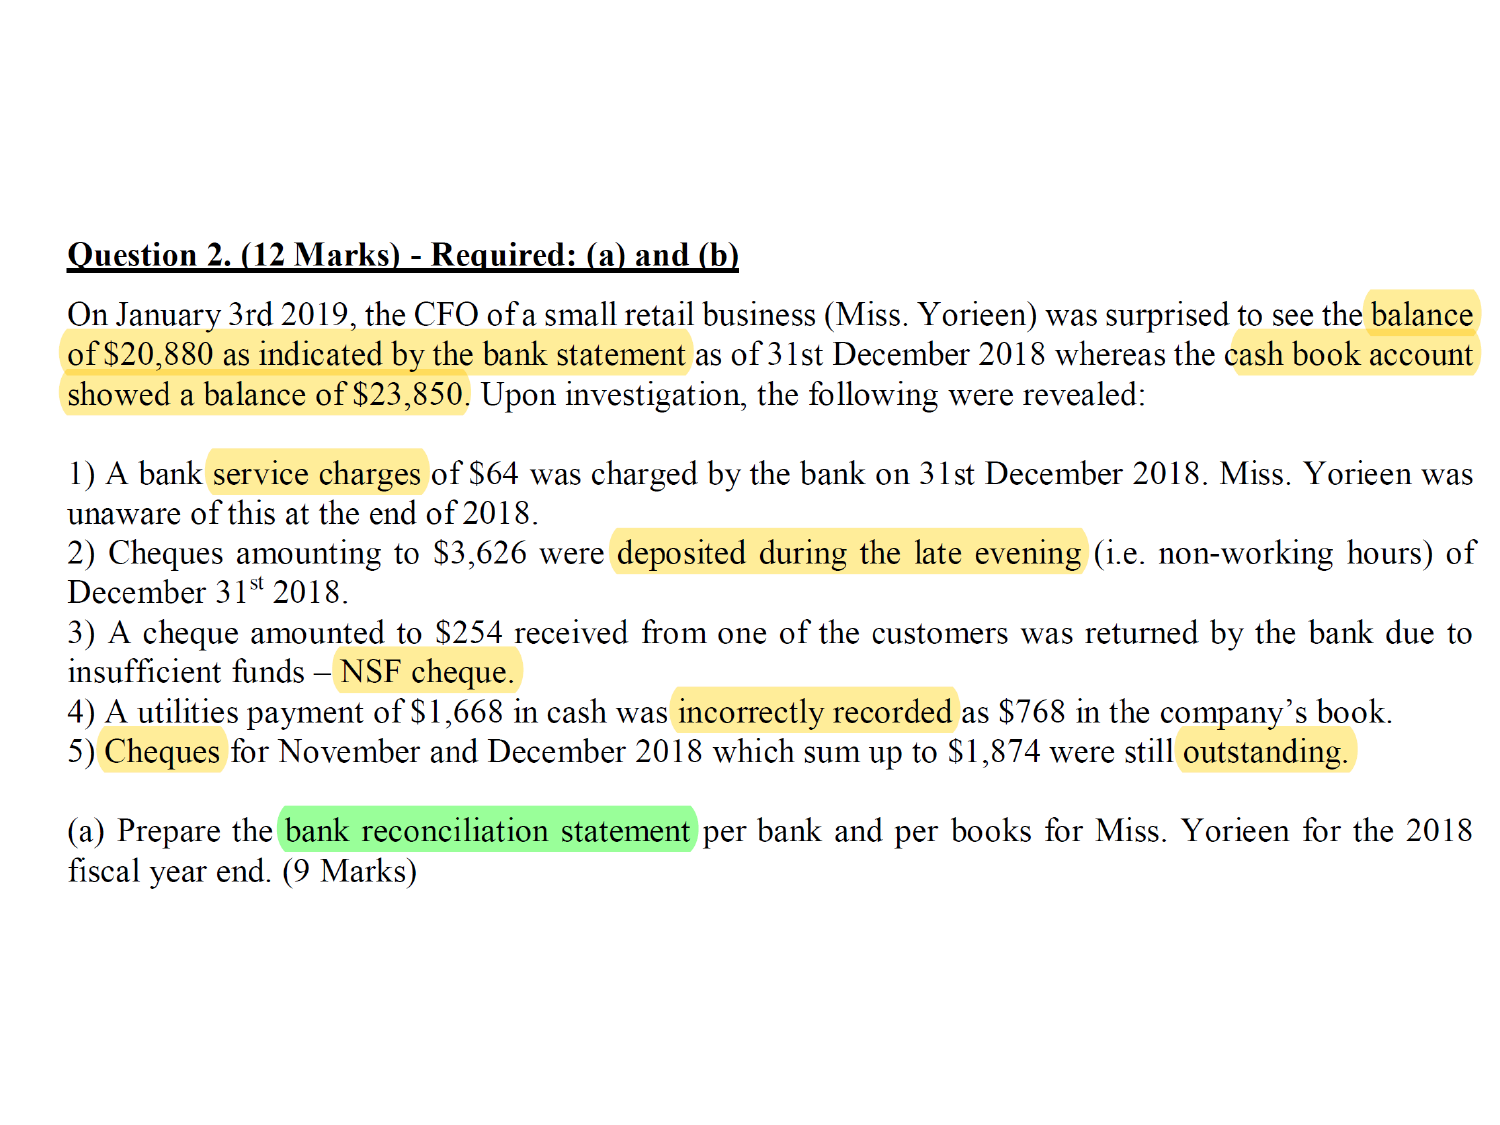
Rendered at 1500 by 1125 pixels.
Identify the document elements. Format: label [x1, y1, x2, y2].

picture [0, 212, 1500, 904]
